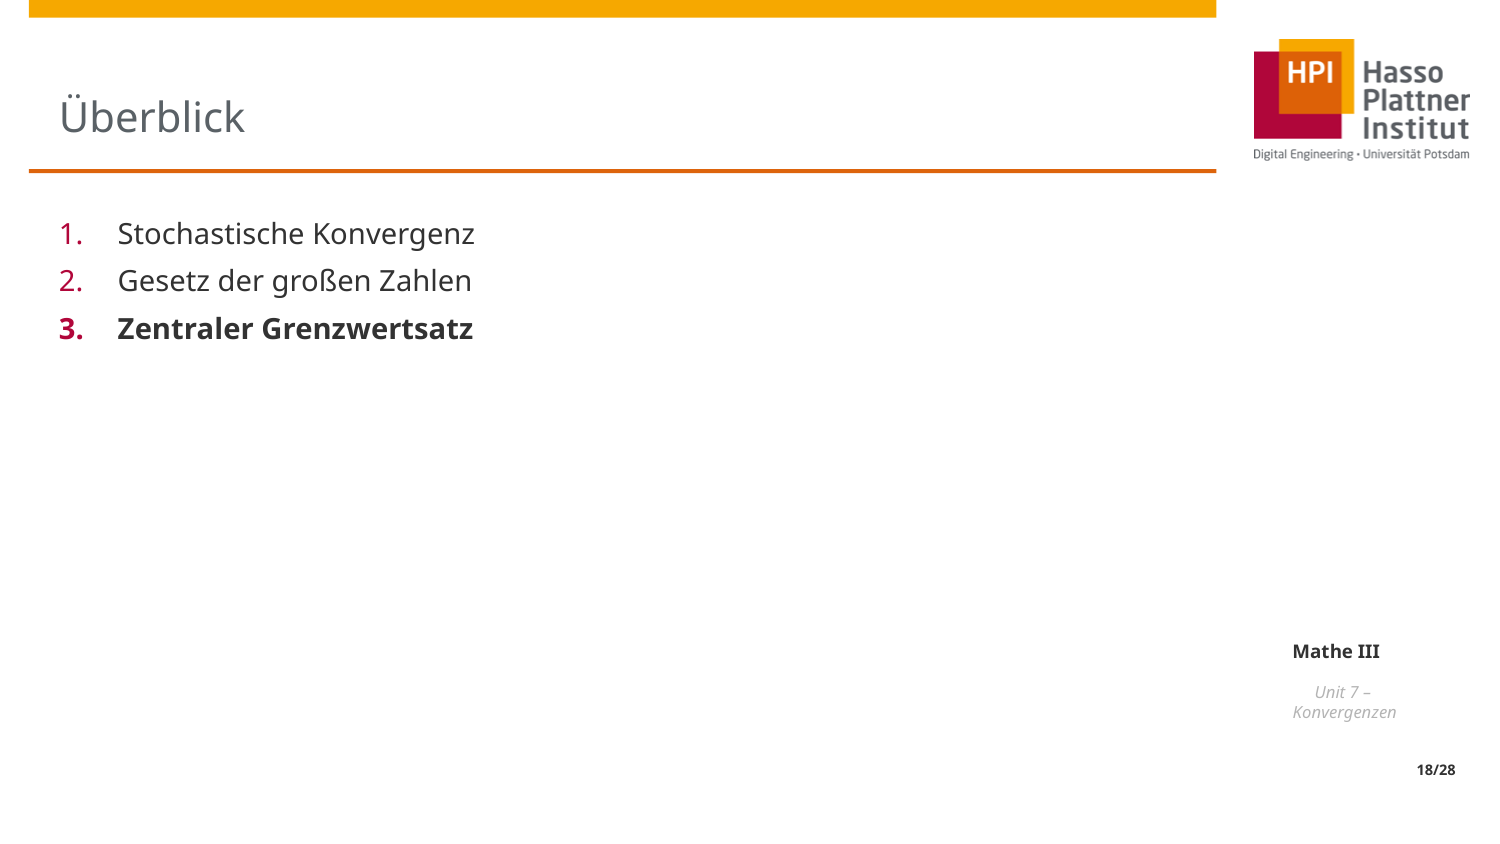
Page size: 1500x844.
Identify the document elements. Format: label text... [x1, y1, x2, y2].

list Stochastische Konvergenz Gesetz der großen Zahlen Zentraler Grenzwertsatz [58, 203, 1187, 788]
title Überblick [58, 17, 1187, 170]
picture [1254, 39, 1470, 161]
